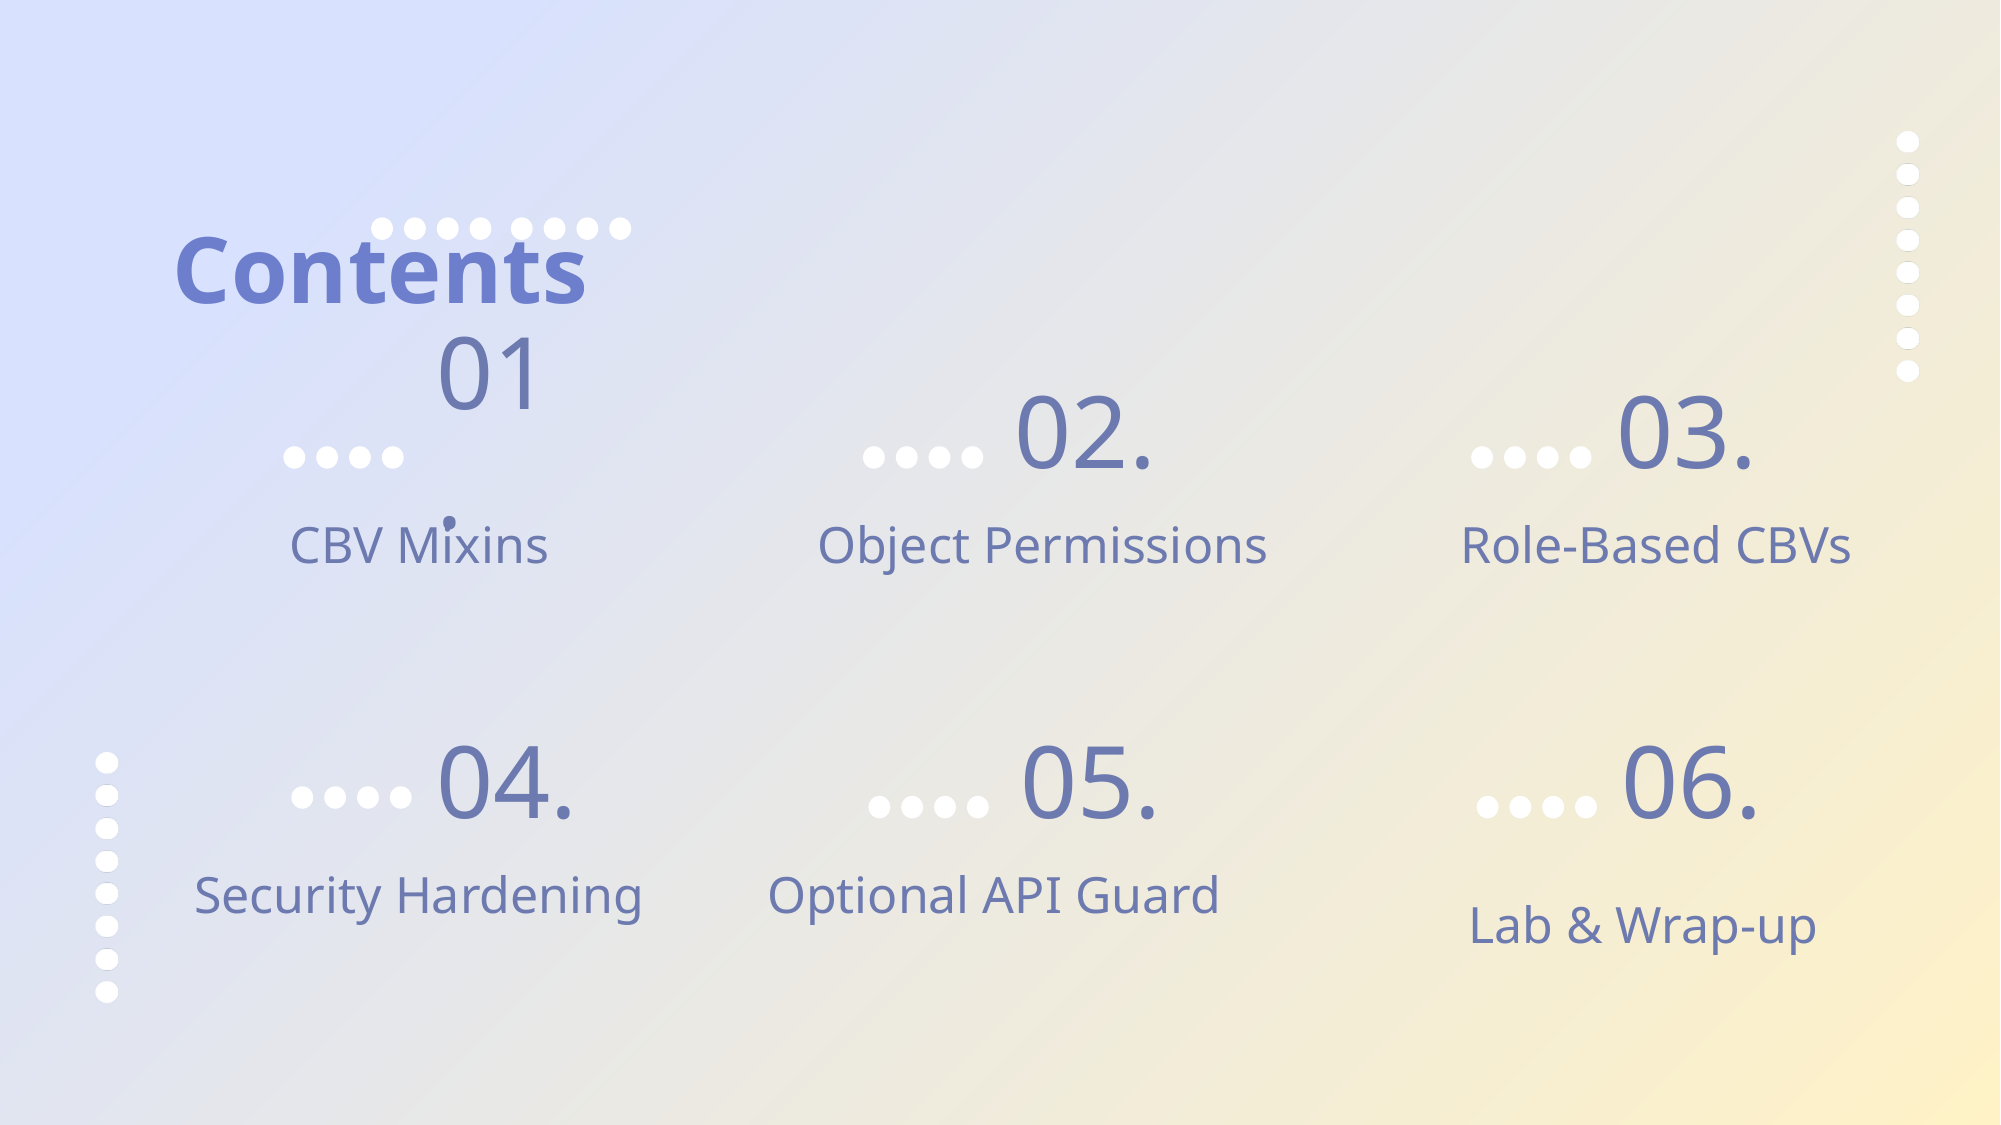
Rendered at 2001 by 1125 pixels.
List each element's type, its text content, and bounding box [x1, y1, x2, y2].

text_box [928, 446, 951, 469]
text_box [1471, 446, 1493, 469]
text_box Lab & Wrap-up [1365, 885, 1921, 961]
text_box [1536, 446, 1559, 469]
text_box 04. [421, 711, 739, 846]
text_box Object Permissions [752, 505, 1334, 581]
text_box Security Hardening [128, 855, 710, 931]
text_box 03. [1601, 361, 1970, 497]
text_box [1504, 446, 1526, 469]
text_box Role-Based CBVs [1365, 505, 1948, 581]
text_box [1542, 795, 1565, 819]
text_box Contents [157, 204, 739, 330]
text_box [316, 446, 338, 469]
text_box [324, 786, 347, 809]
text_box [862, 446, 885, 469]
text_box [868, 795, 891, 819]
text_box [357, 786, 379, 809]
text_box Optional API Guard [752, 855, 1334, 931]
picture [1895, 131, 1921, 382]
text_box [961, 446, 984, 469]
text_box [381, 446, 404, 469]
text_box [389, 786, 412, 809]
text_box [901, 795, 924, 819]
text_box 06. [1606, 711, 1970, 846]
text_box CBV Mixins [128, 505, 710, 581]
text_box [1575, 795, 1597, 819]
text_box [1569, 446, 1592, 469]
text_box [349, 446, 371, 469]
text_box 02. [999, 361, 1196, 497]
text_box [283, 446, 306, 469]
text_box [895, 446, 918, 469]
picture [94, 752, 120, 1003]
text_box [1509, 795, 1532, 819]
text_box 01. [421, 301, 592, 505]
text_box [966, 795, 989, 819]
text_box [934, 795, 956, 819]
text_box 05. [1005, 711, 1293, 846]
text_box [1476, 795, 1499, 819]
text_box [291, 786, 314, 809]
